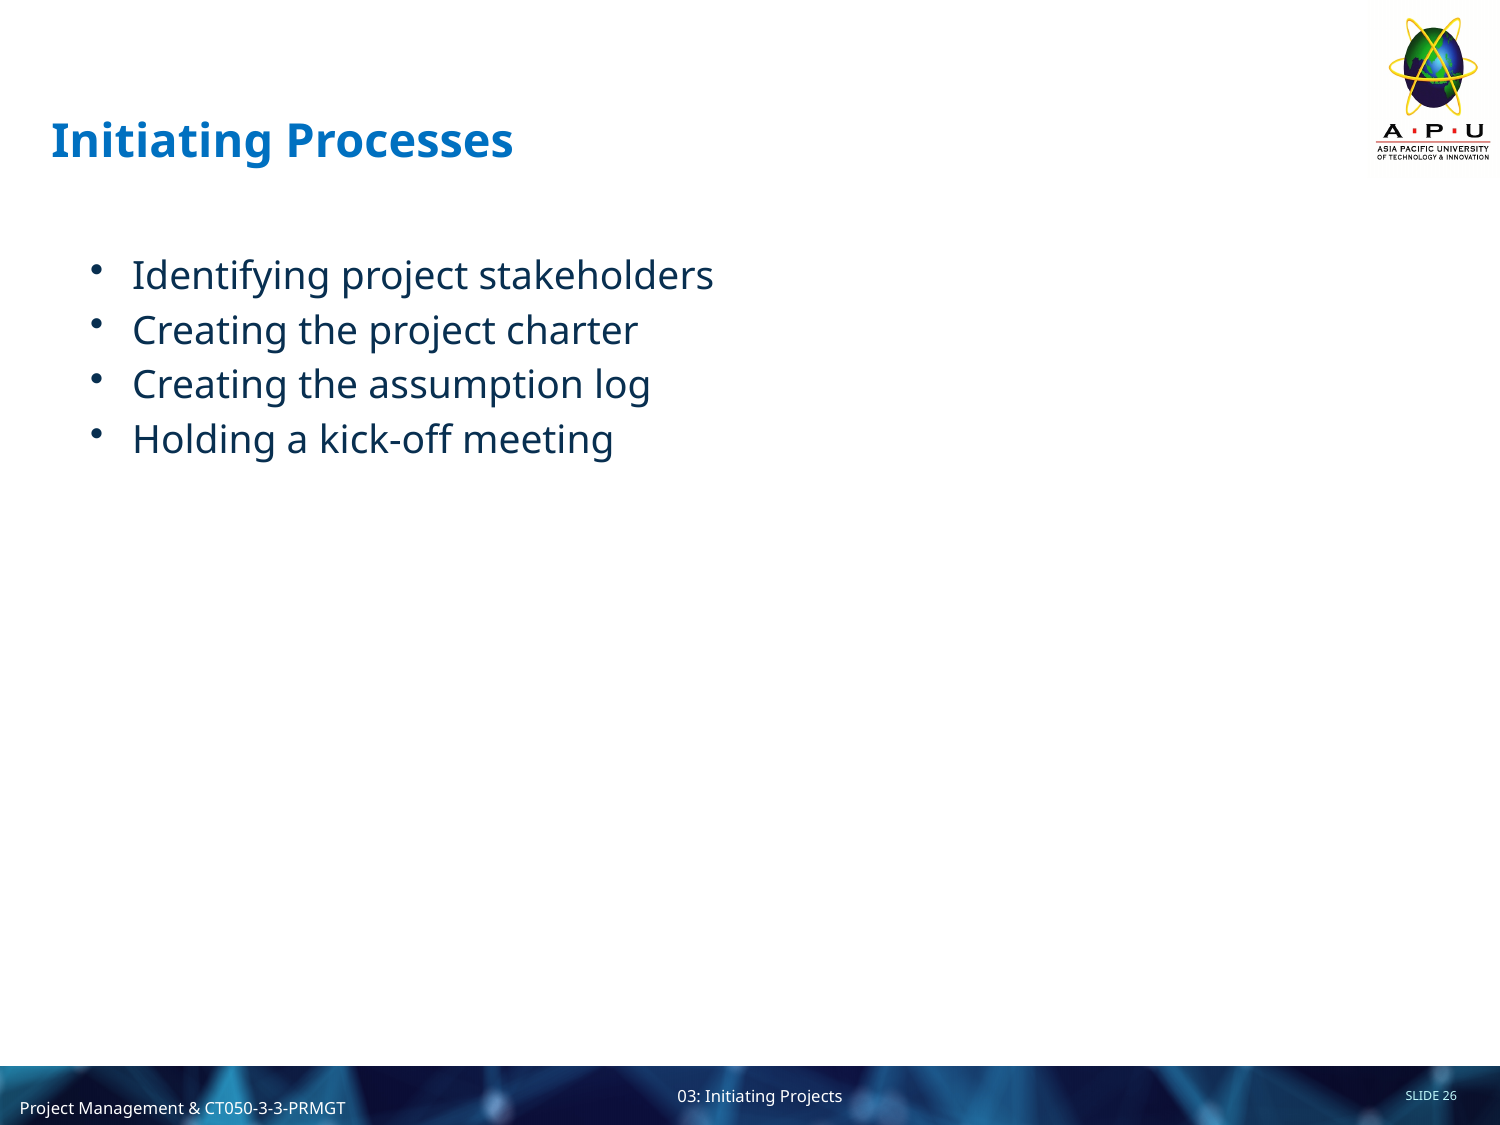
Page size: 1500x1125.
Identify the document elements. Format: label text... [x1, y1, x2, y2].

list Identifying project stakeholders Creating the project charter Creating the assumption log Holding a kick-off meeting [75, 242, 1463, 986]
picture [1367, 0, 1500, 178]
title Initiating Processes [36, 45, 1323, 233]
picture [0, 1066, 1500, 1125]
